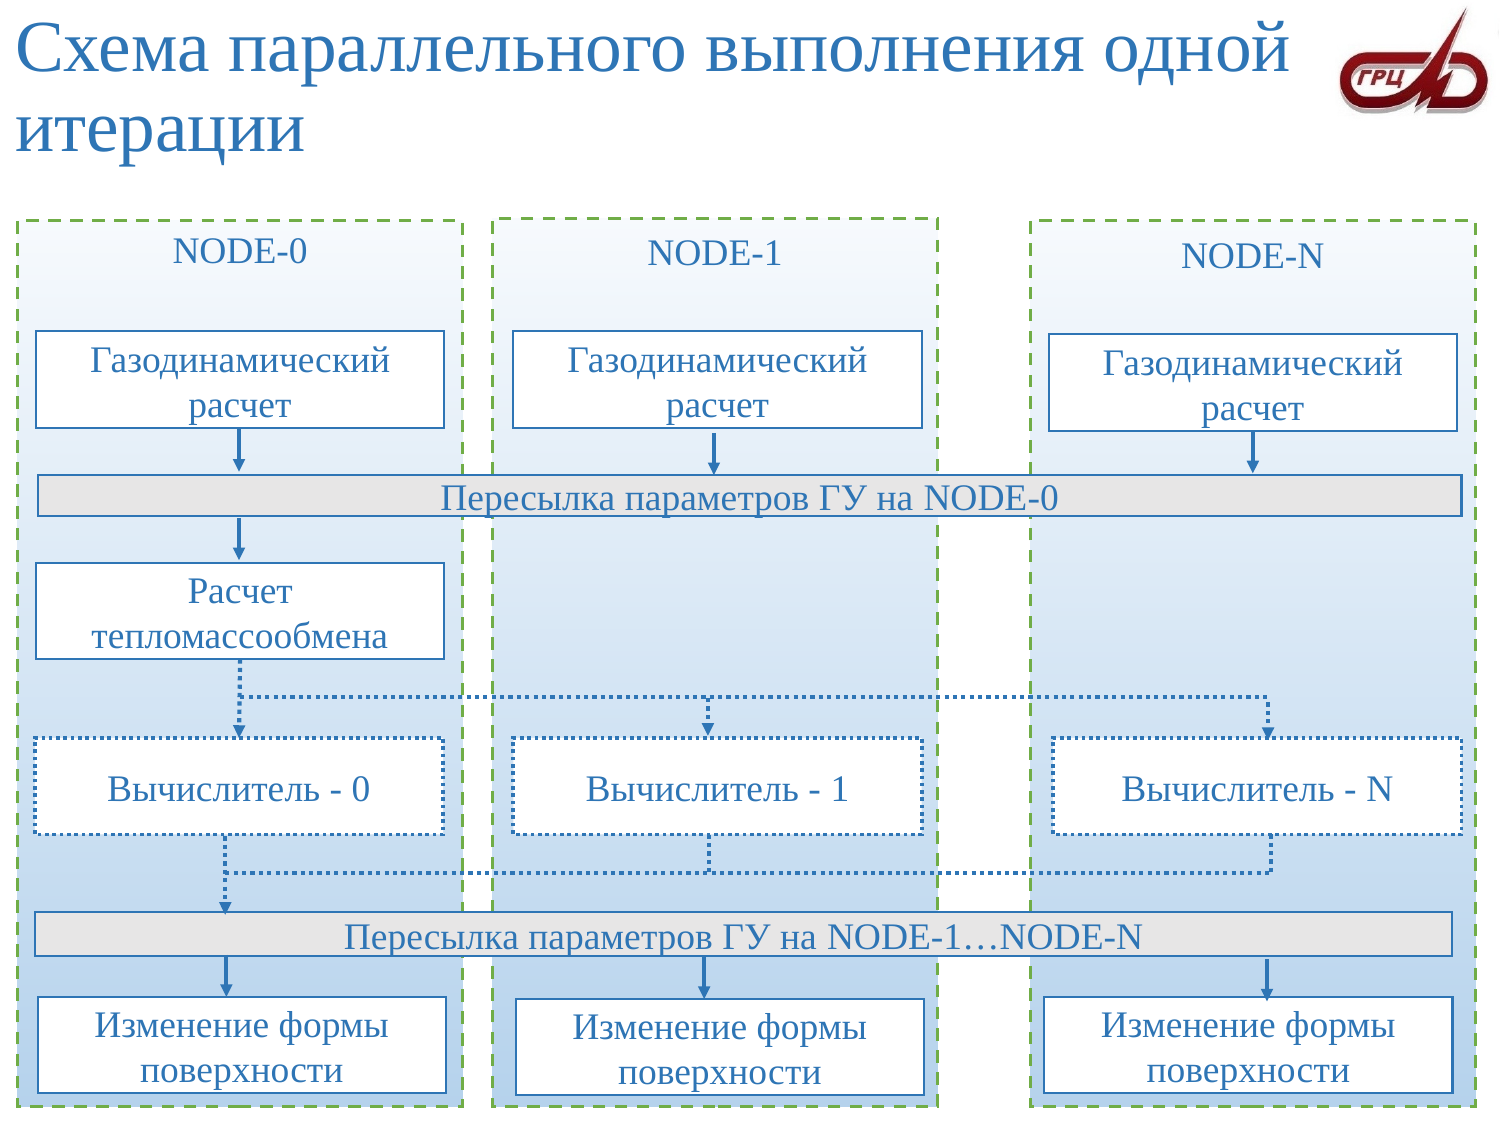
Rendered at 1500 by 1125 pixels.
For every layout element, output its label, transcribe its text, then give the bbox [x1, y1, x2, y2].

text_box Вычислитель - 0 [34, 737, 444, 835]
text_box Газодинамический расчет [512, 330, 923, 429]
text_box NODE-1 [492, 220, 938, 281]
text_box Вычислитель - 1 [512, 737, 923, 835]
text_box Расчет тепломассообмена [35, 562, 445, 660]
text_box [1029, 279, 1476, 1108]
text_box Пересылка параметров ГУ на NODE-0 [37, 474, 1463, 517]
text_box NODE-0 [17, 218, 463, 278]
text_box [491, 517, 939, 697]
text_box [491, 698, 939, 872]
text_box Изменение формы поверхности [37, 996, 447, 1094]
picture [1328, 0, 1500, 121]
text_box [491, 873, 939, 911]
text_box Изменение формы поверхности [515, 998, 925, 1096]
text_box Газодинамический расчет [1048, 333, 1458, 432]
text_box [491, 279, 939, 474]
text_box Изменение формы поверхности [1043, 996, 1454, 1094]
text_box Газодинамический расчет [35, 330, 445, 429]
text_box Пересылка параметров ГУ на NODE-1…NODE-N [34, 911, 1453, 957]
title Схема параллельного выполнения одной итерации [0, 0, 1457, 176]
text_box NODE-N [1030, 224, 1476, 284]
text_box [17, 273, 464, 1108]
text_box Вычислитель - N [1052, 737, 1463, 835]
text_box [491, 957, 939, 1108]
text_box [1029, 220, 1476, 230]
